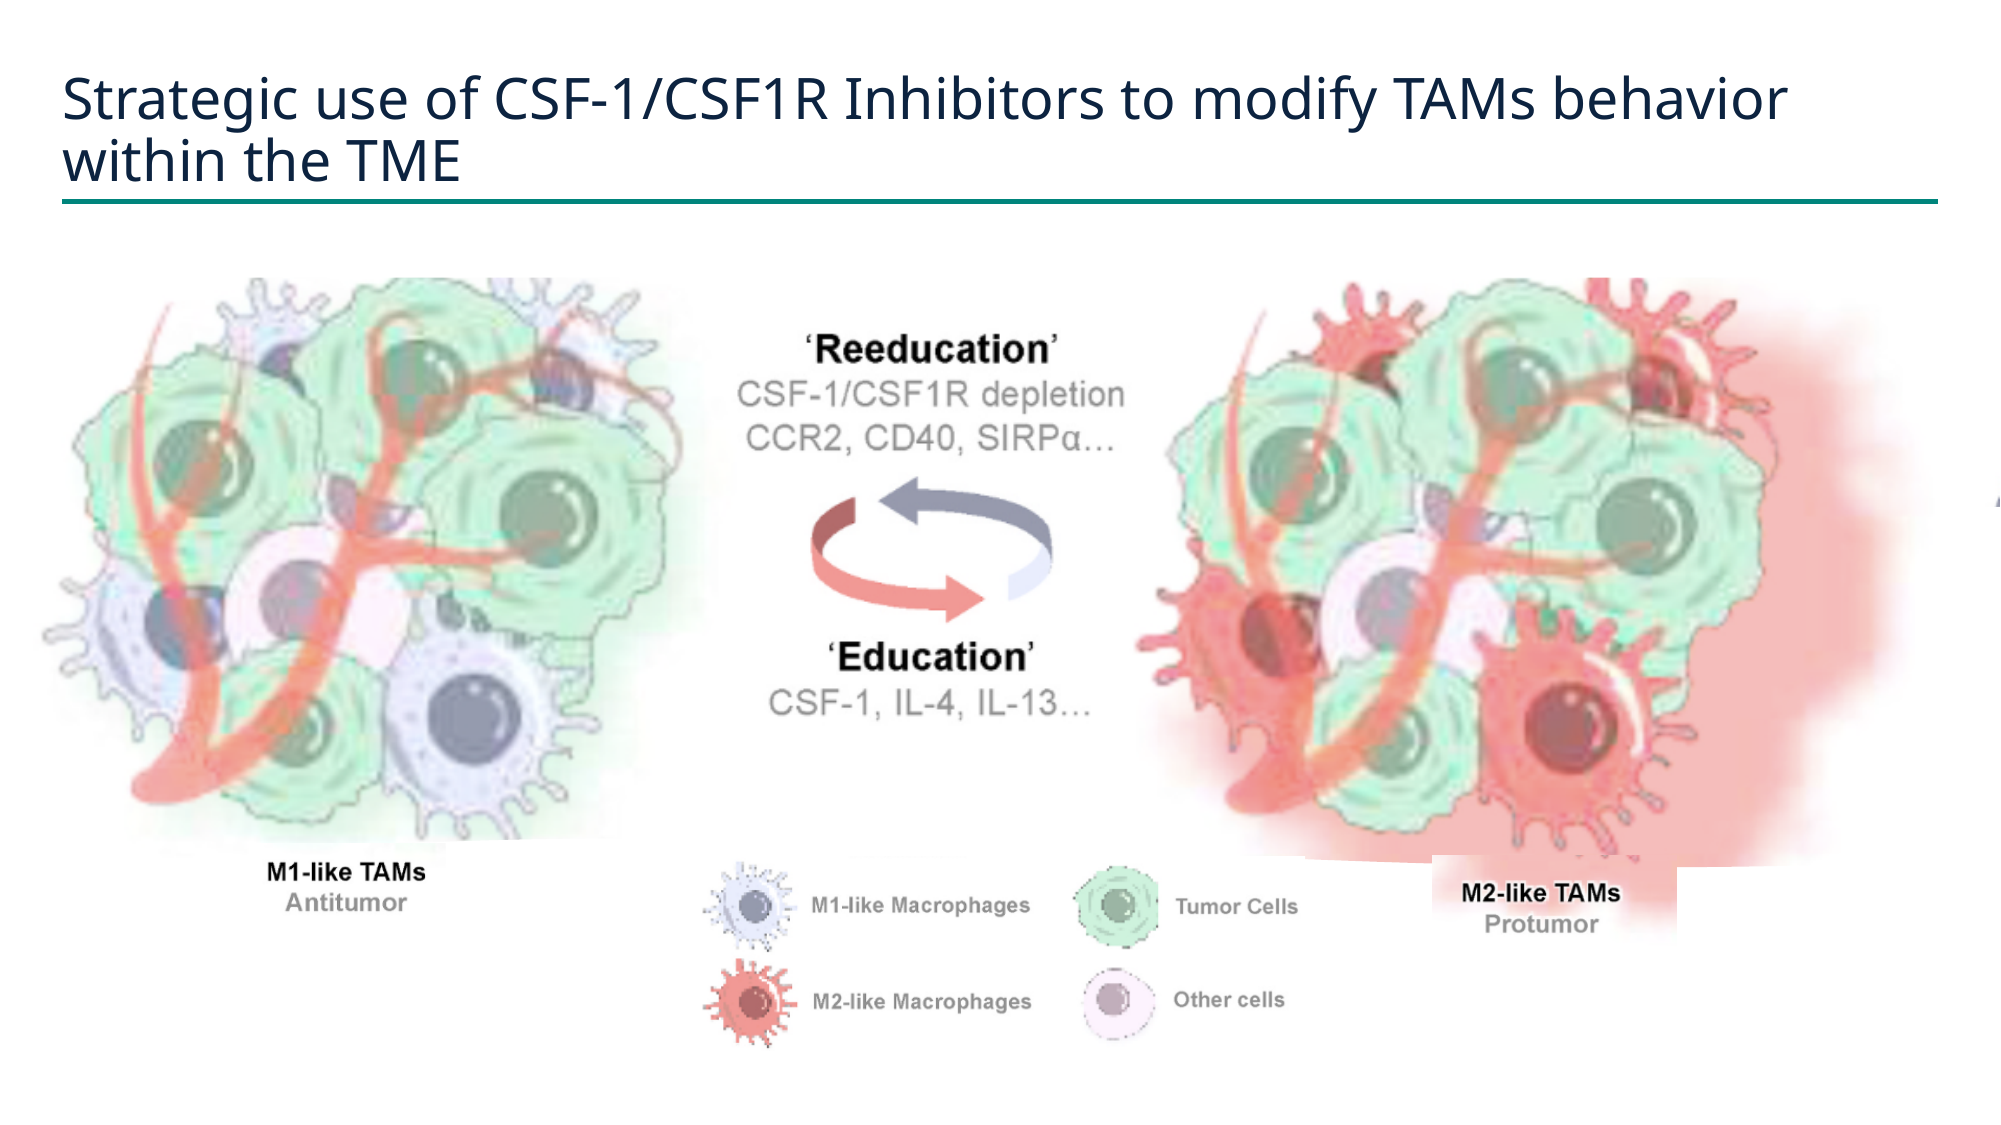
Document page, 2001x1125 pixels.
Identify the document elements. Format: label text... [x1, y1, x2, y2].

title Strategic use of CSF-1/CSF1R Inhibitors to modify TAMs behavior within the TME [62, 62, 1935, 202]
picture [0, 277, 2000, 1051]
